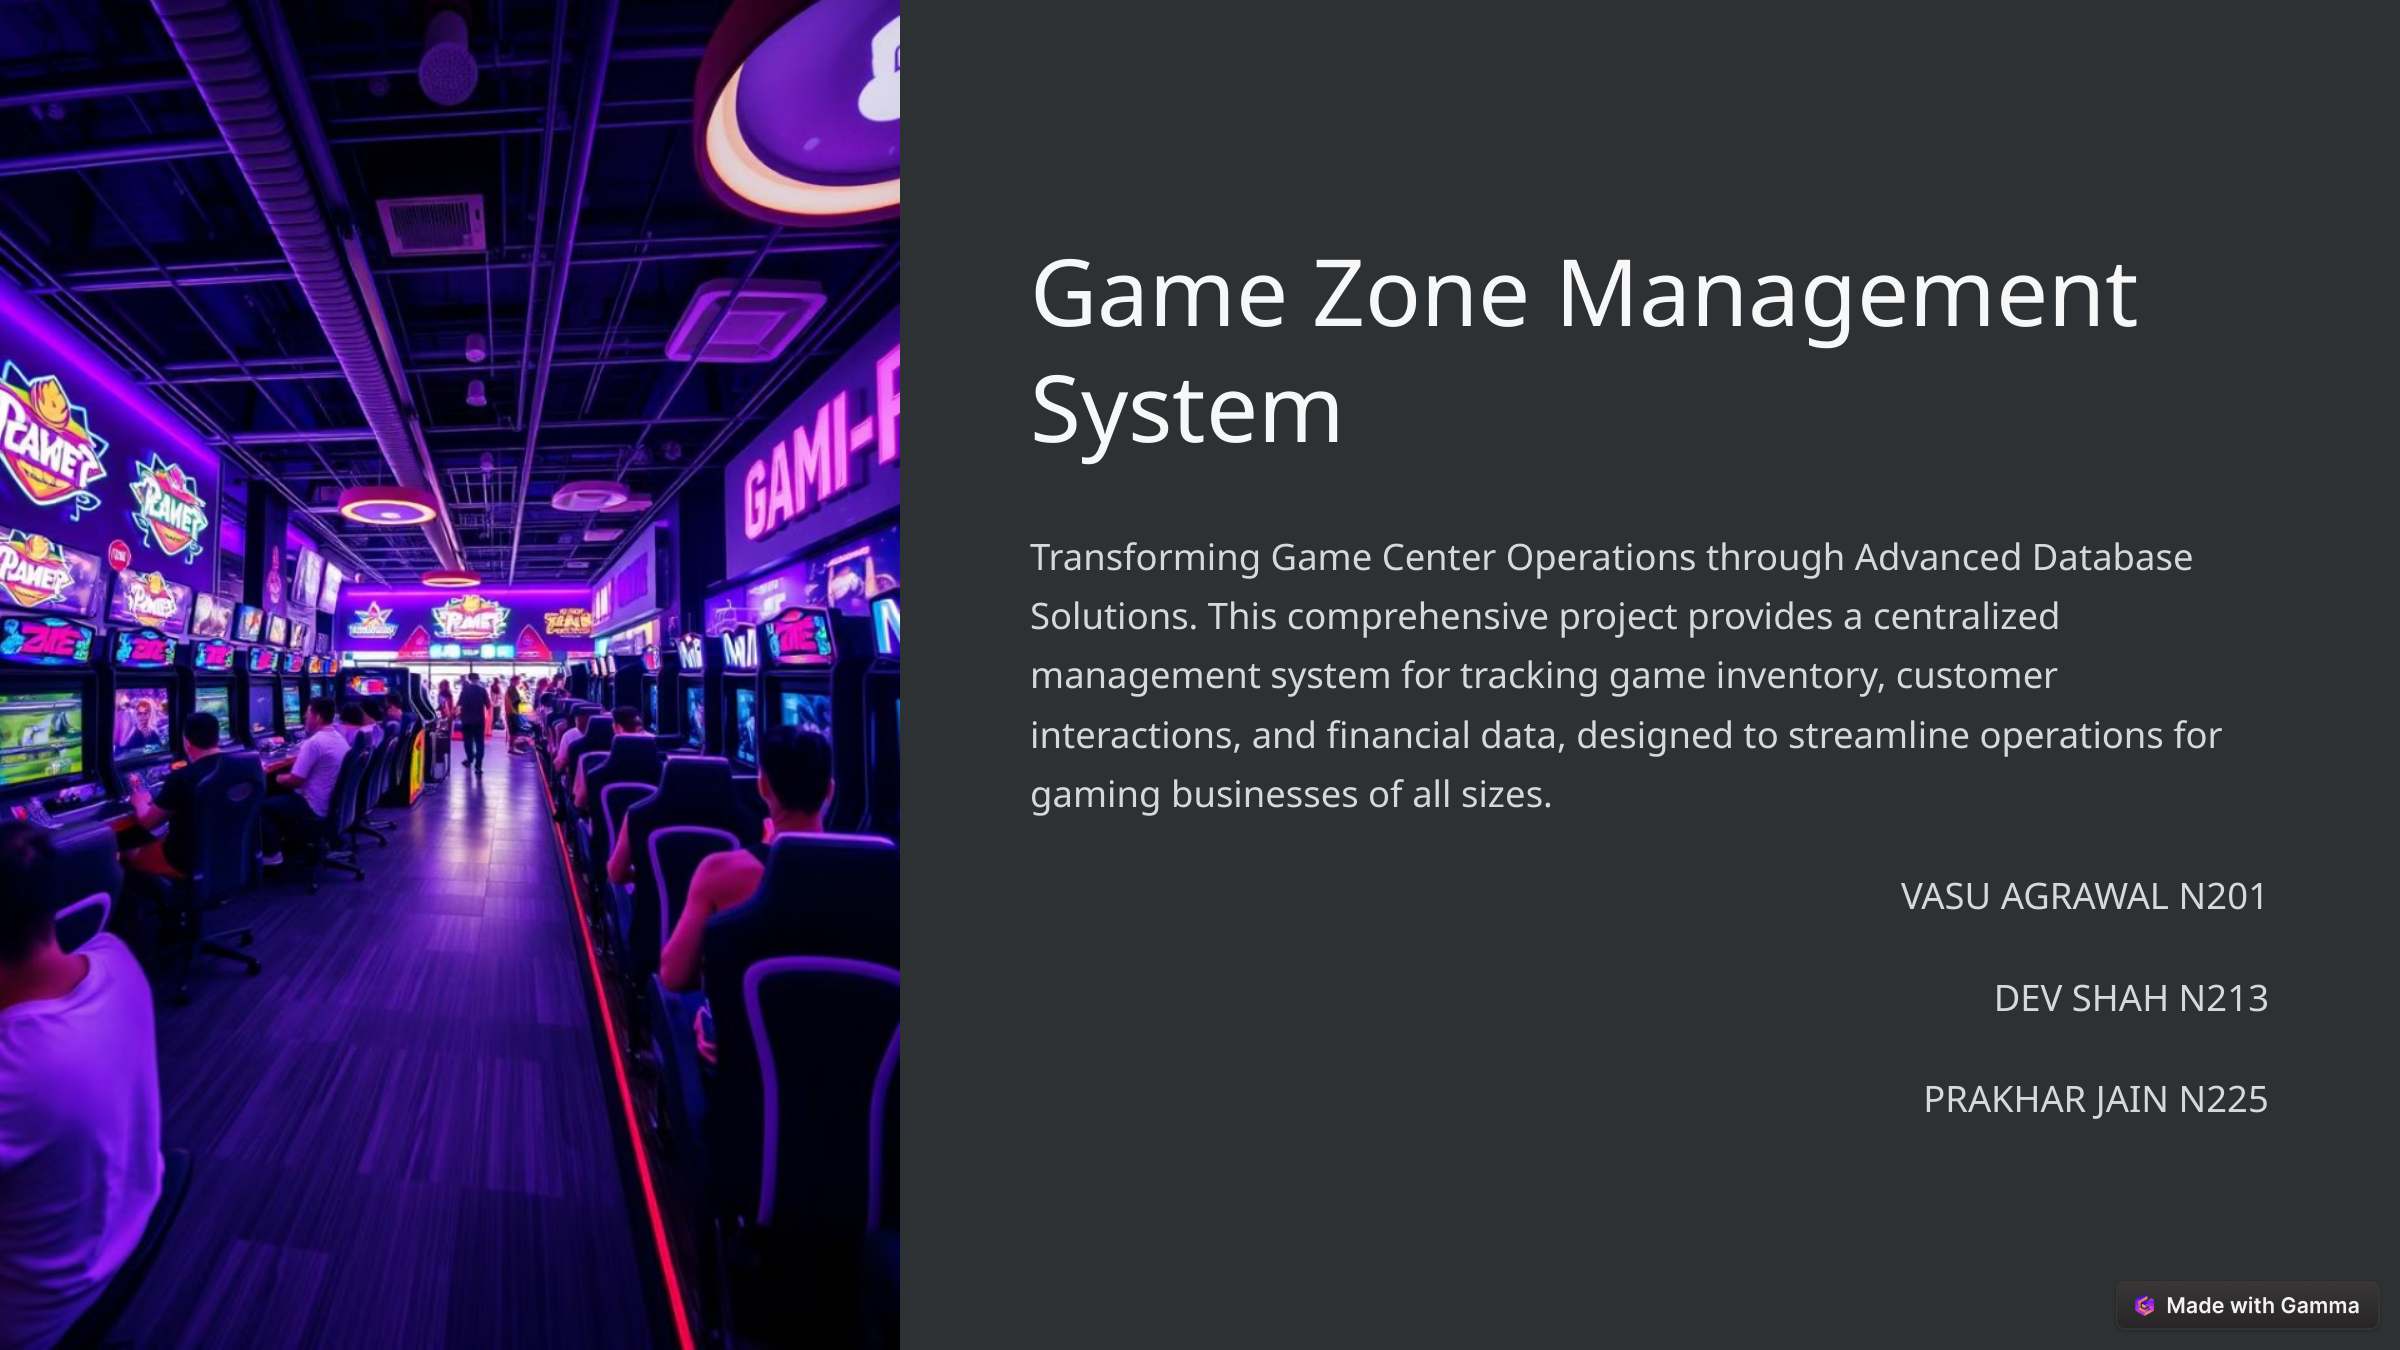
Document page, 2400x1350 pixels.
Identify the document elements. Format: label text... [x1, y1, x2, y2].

text_box DEV SHAH N213 [1030, 959, 2270, 1019]
picture [0, 0, 900, 1350]
text_box VASU AGRAWAL N201 [1030, 857, 2270, 918]
picture [2106, 1271, 2389, 1339]
text_box PRAKHAR JAIN N225 [1030, 1060, 2270, 1120]
text_box Transforming Game Center Operations through Advanced Database Solutions. This comprehensive project provides a centralized management system for tracking game inventory, customer interactions, and financial data, designed to streamline operations for gaming businesses of all sizes. [1030, 518, 2270, 816]
text_box Game Zone Management System [1030, 229, 2270, 463]
